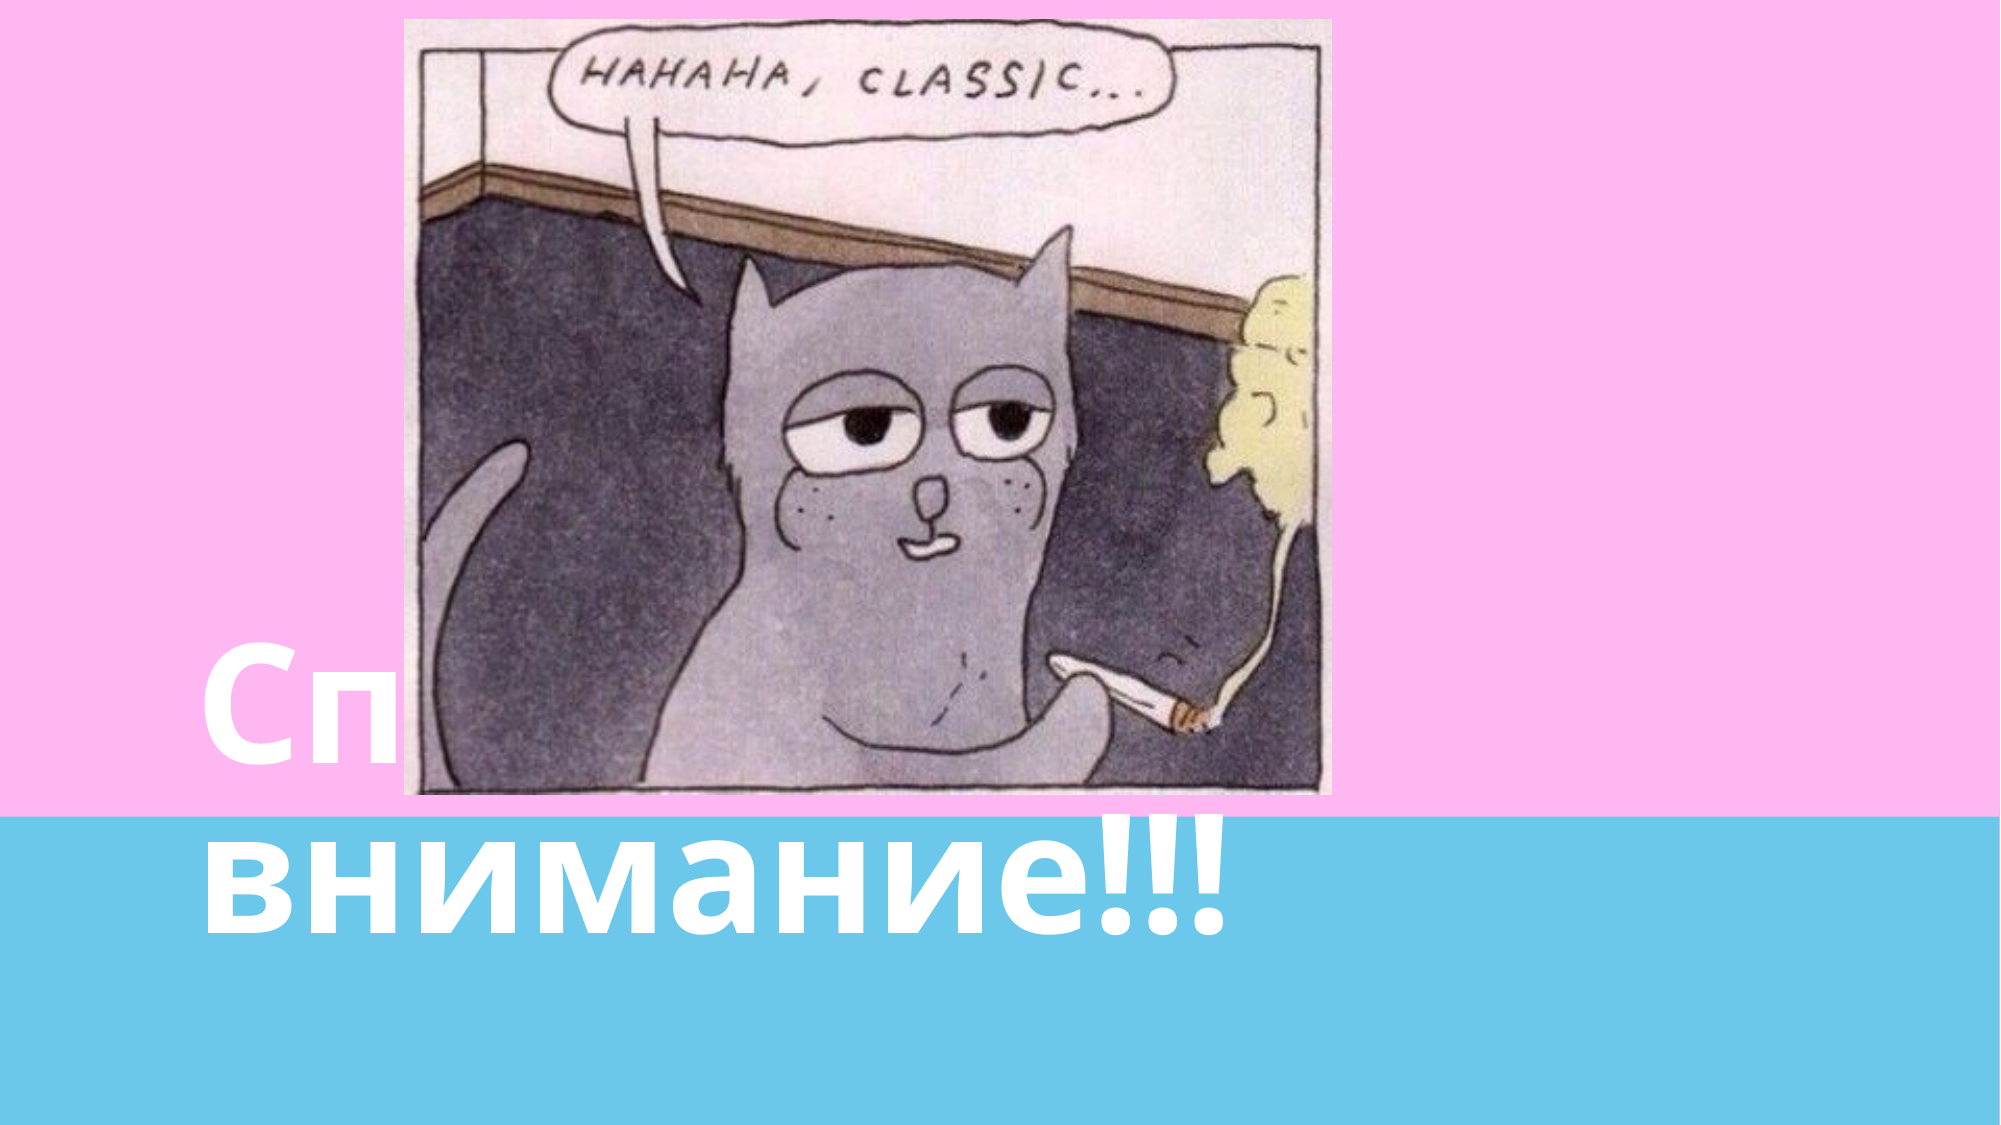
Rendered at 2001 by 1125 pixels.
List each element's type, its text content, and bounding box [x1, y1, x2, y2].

picture [403, 19, 1332, 796]
title Спасибо за внимание!!! [180, 780, 1839, 968]
